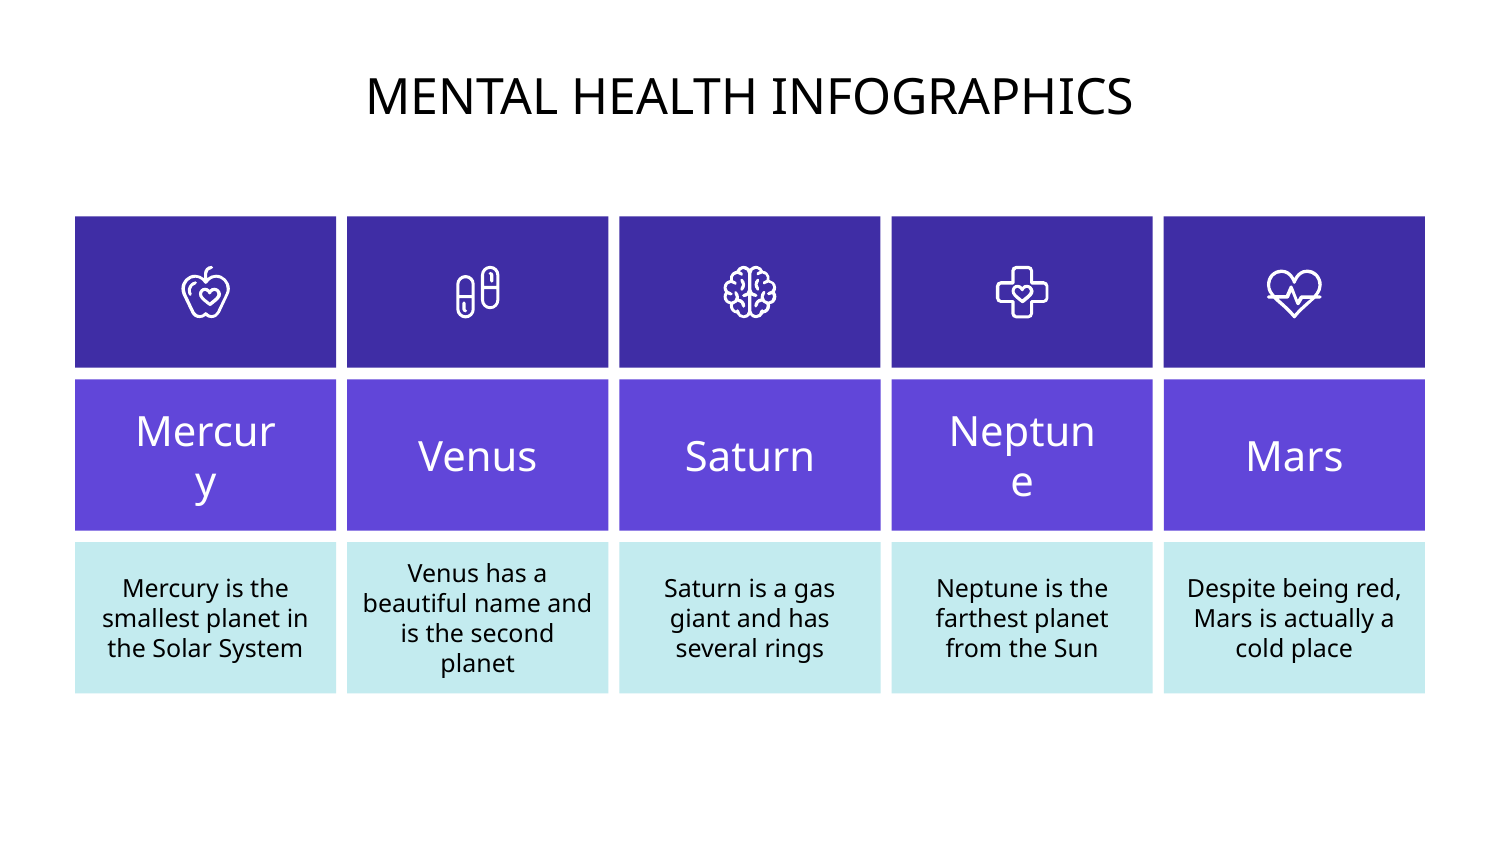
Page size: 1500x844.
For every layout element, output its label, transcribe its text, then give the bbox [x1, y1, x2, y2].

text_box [181, 265, 231, 319]
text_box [74, 216, 337, 694]
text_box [619, 216, 881, 694]
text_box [891, 216, 1153, 694]
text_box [346, 216, 609, 694]
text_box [1163, 216, 1426, 694]
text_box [455, 265, 500, 319]
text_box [995, 265, 1049, 319]
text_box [723, 265, 777, 319]
title MENTAL HEALTH INFOGRAPHICS [75, 67, 1425, 122]
